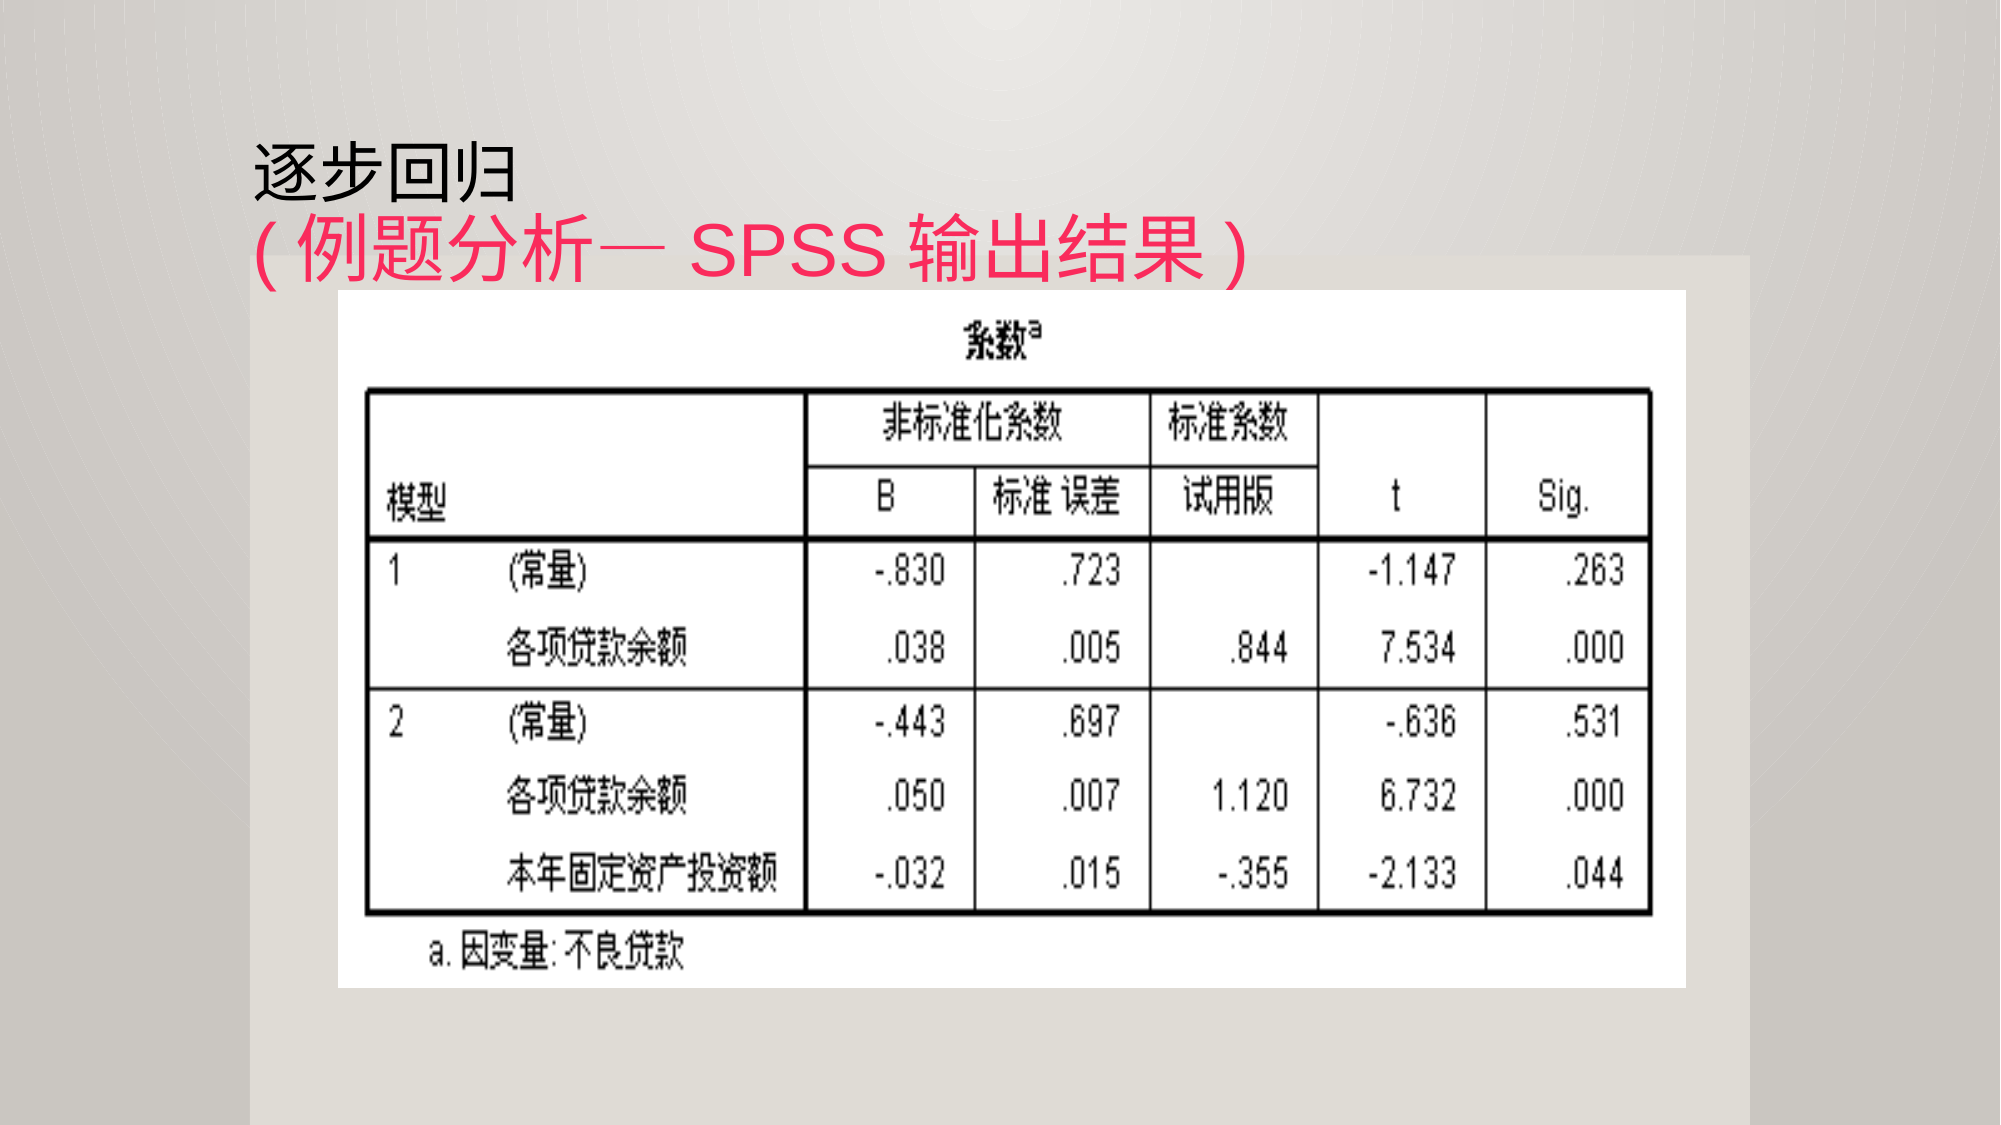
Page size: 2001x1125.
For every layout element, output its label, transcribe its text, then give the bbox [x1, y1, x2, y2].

text_box [249, 306, 1750, 1125]
title 逐步回归 (例题分析—SPSS输出结果) [237, 132, 1814, 306]
picture [338, 290, 1686, 988]
